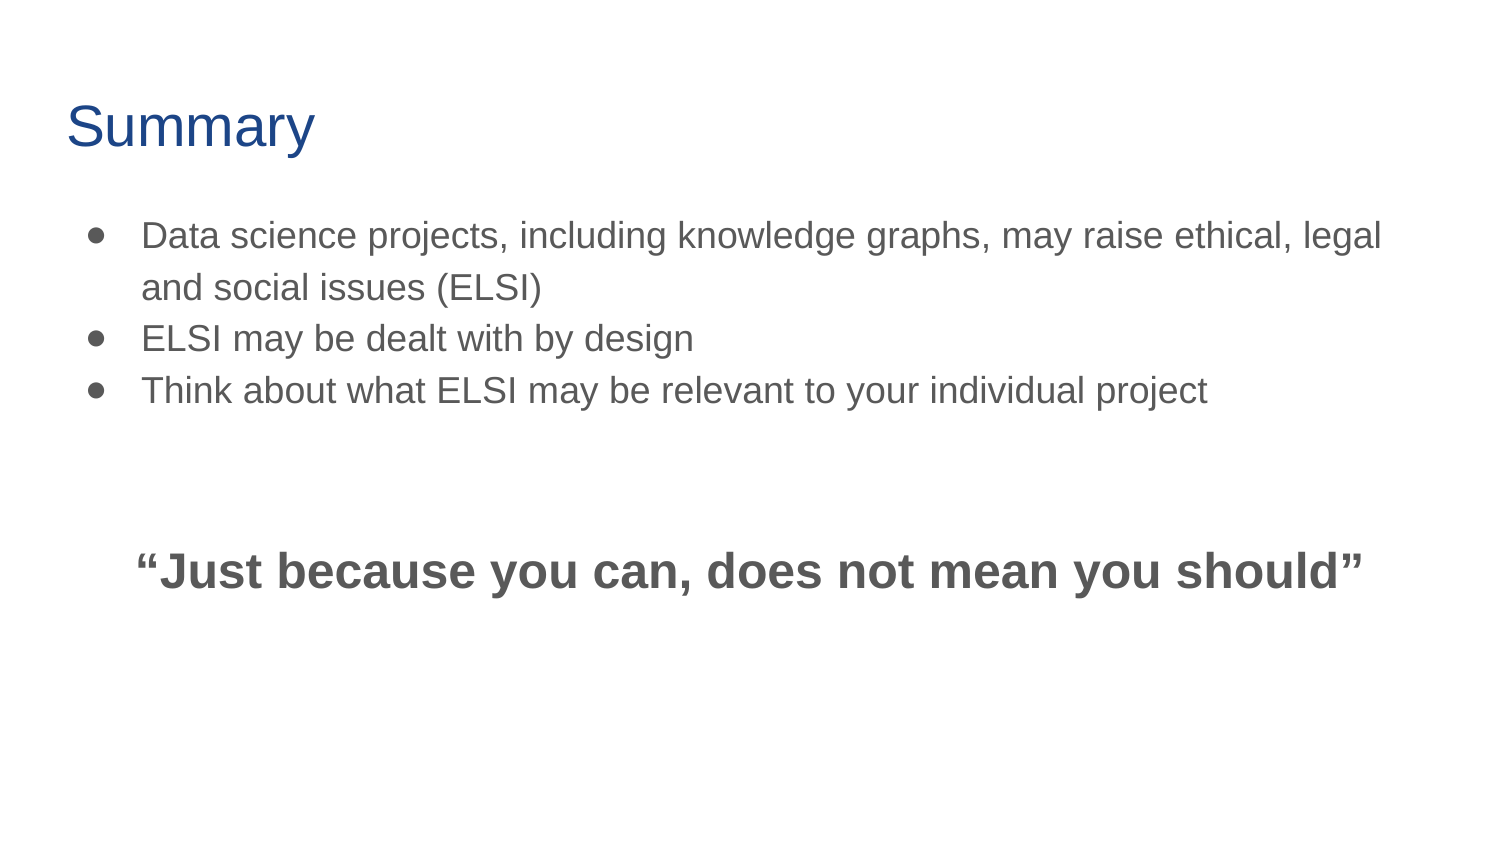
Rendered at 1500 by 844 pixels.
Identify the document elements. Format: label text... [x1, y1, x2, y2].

list Data science projects, including knowledge graphs, may raise ethical, legal and social issues (ELSI) ELSI may be dealt with by design Think about what ELSI may be relevant to your individual project “Just because you can, does not mean you should” [51, 189, 1449, 750]
title Summary [51, 72, 1449, 167]
